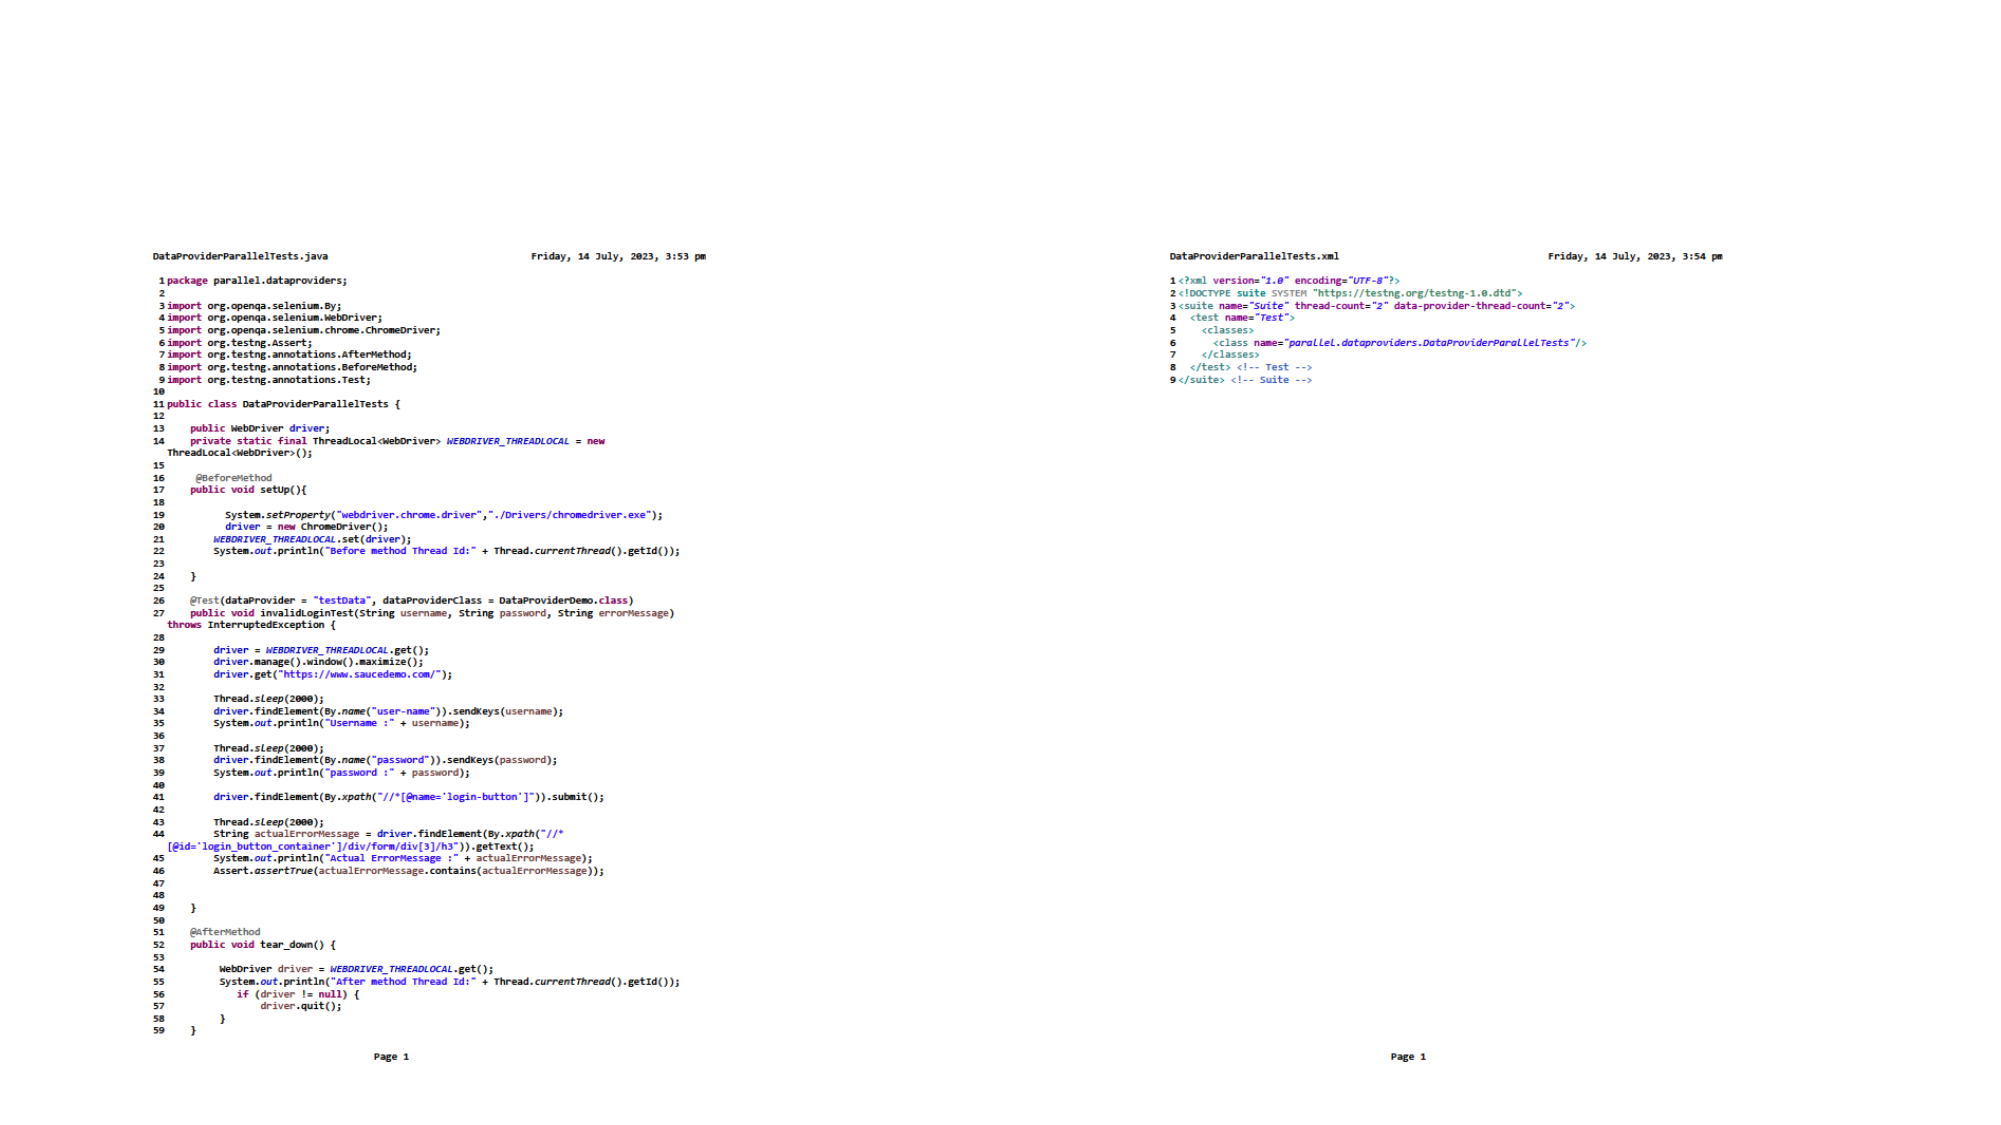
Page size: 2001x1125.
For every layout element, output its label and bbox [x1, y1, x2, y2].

text_box [77, 174, 706, 1063]
text_box [1094, 174, 1723, 1063]
